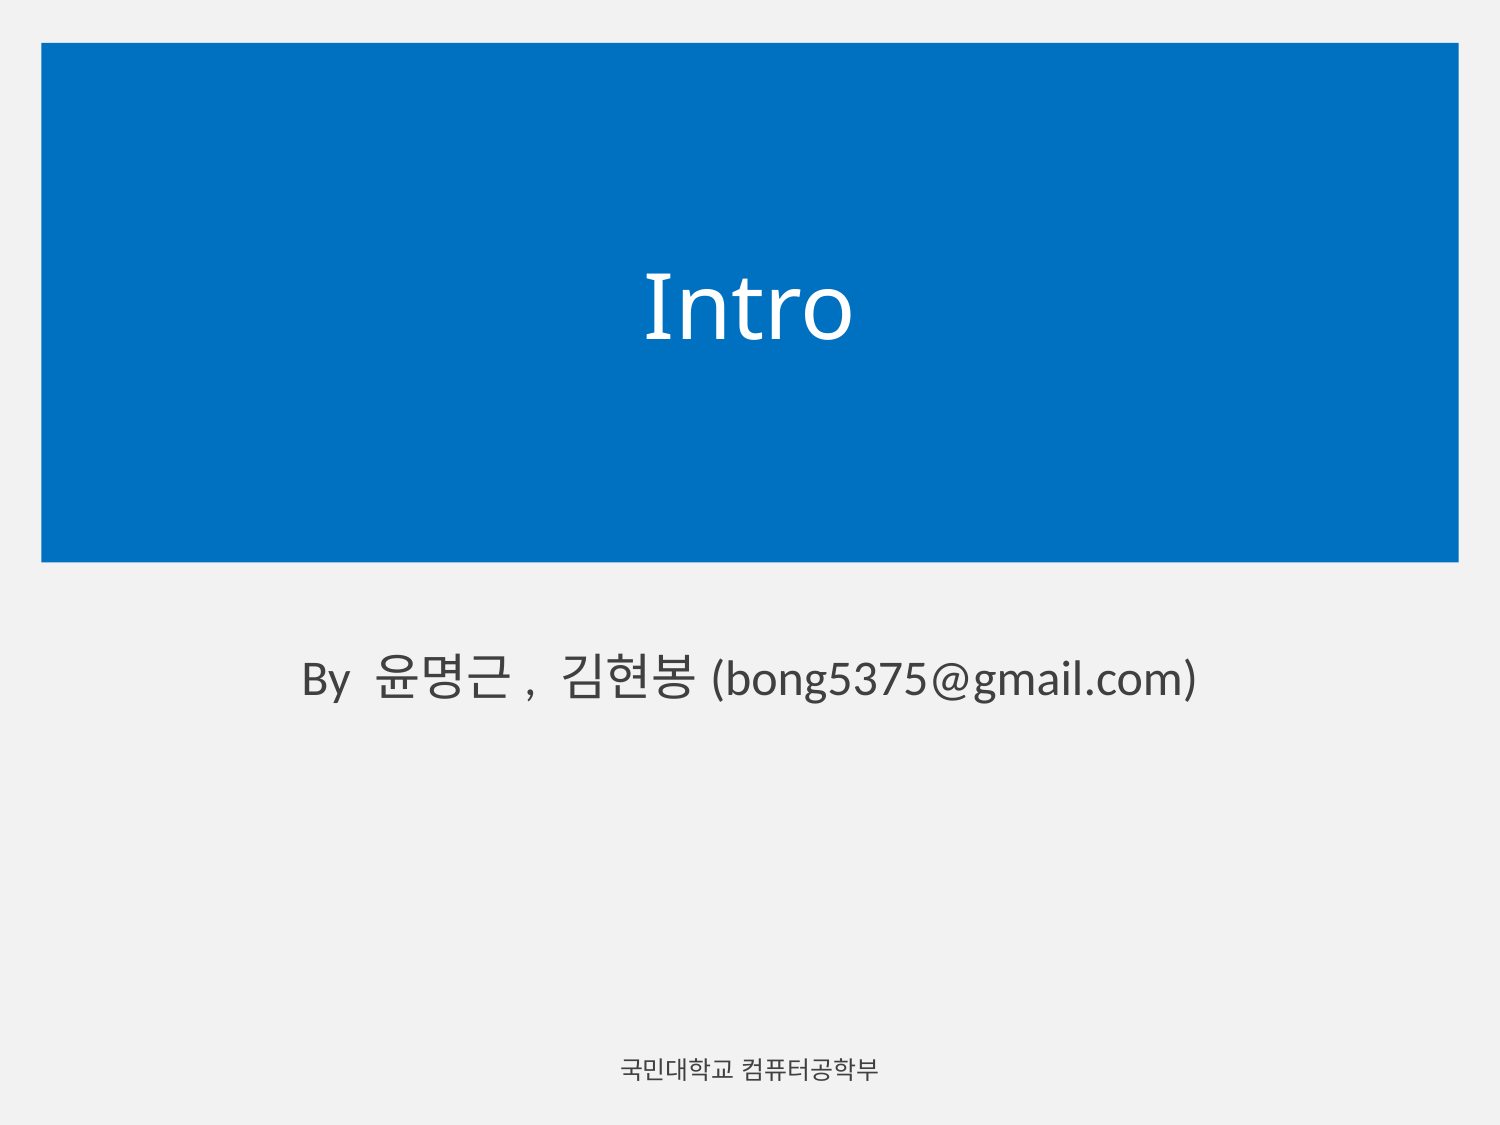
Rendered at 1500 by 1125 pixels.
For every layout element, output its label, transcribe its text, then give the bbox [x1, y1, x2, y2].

footer 국민대학교 컴퓨터공학부 [466, 1042, 1034, 1103]
title Intro [88, 78, 1412, 528]
subtitle By 윤명근, 김현봉(bong5375@gmail.com) [225, 637, 1275, 925]
